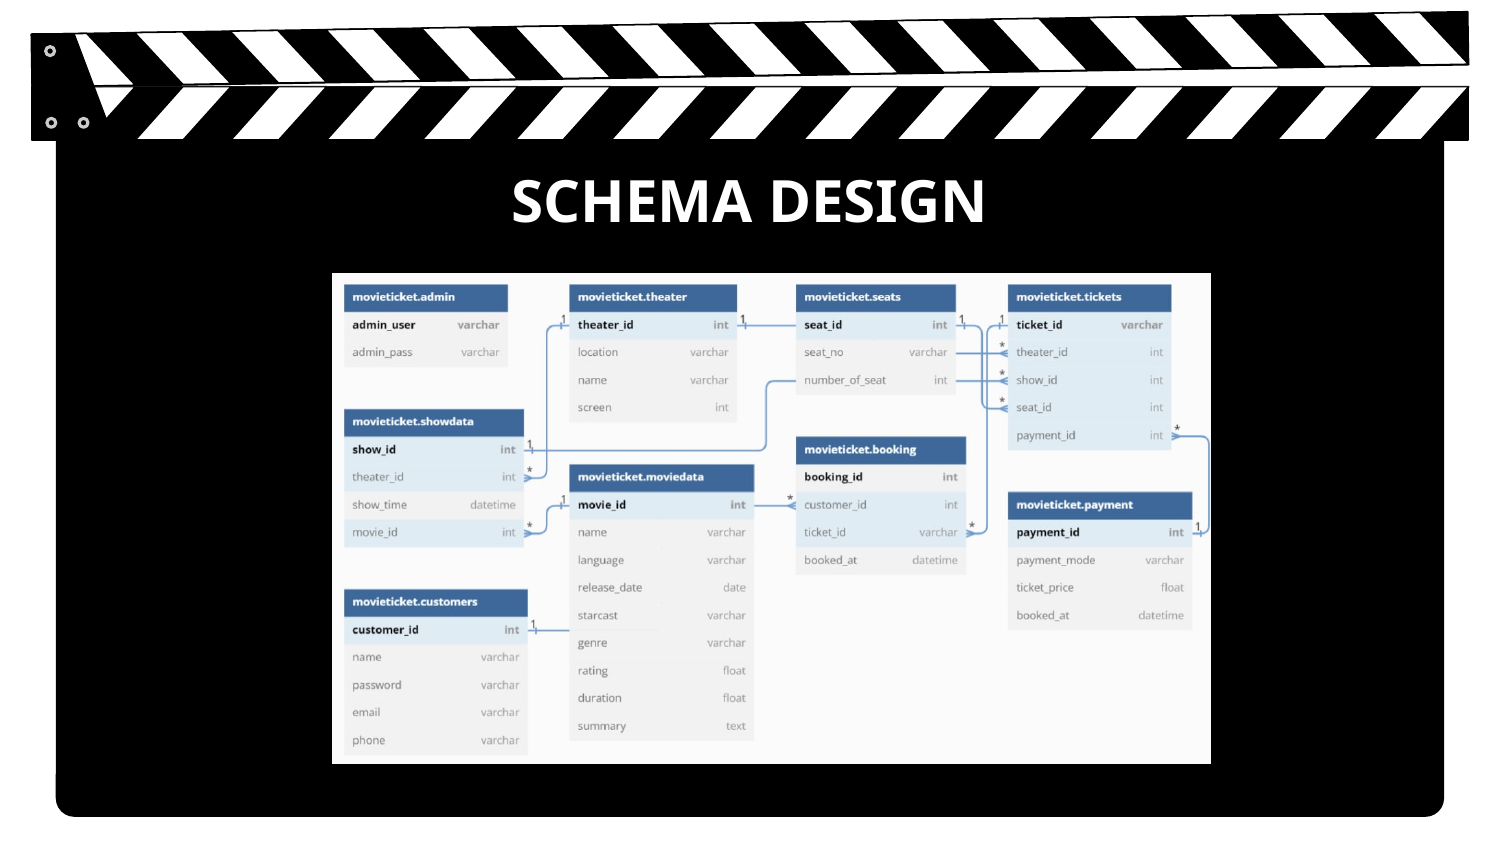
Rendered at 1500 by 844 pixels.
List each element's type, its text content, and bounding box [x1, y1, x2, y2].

title SCHEMA DESIGN [118, 148, 1382, 243]
picture [332, 273, 1211, 764]
